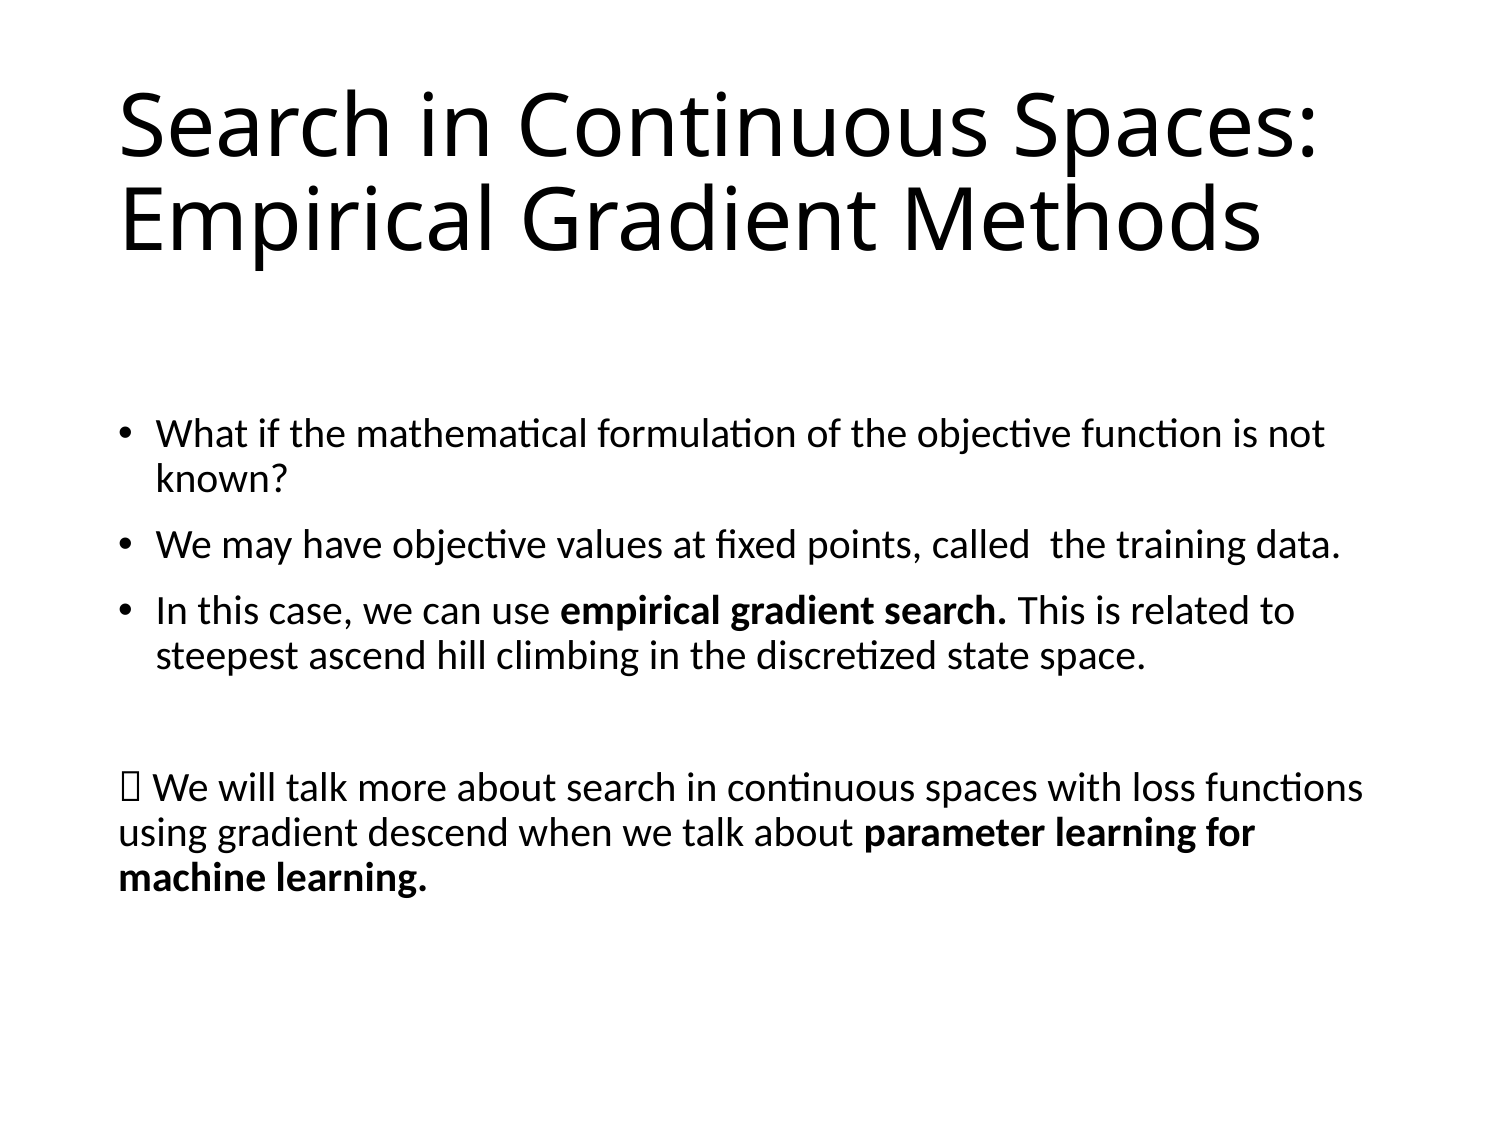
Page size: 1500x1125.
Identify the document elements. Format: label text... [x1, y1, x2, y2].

list What if the mathematical formulation of the objective function is not known? We may have objective values at fixed points, called the training data. In this case, we can use empirical gradient search. This is related to steepest ascend hill climbing in the discretized state space.  We will talk more about search in continuous spaces with loss functions using gradient descend when we talk about parameter learning for machine learning. [103, 299, 1397, 1014]
title Search in Continuous Spaces: Empirical Gradient Methods [103, 59, 1397, 278]
